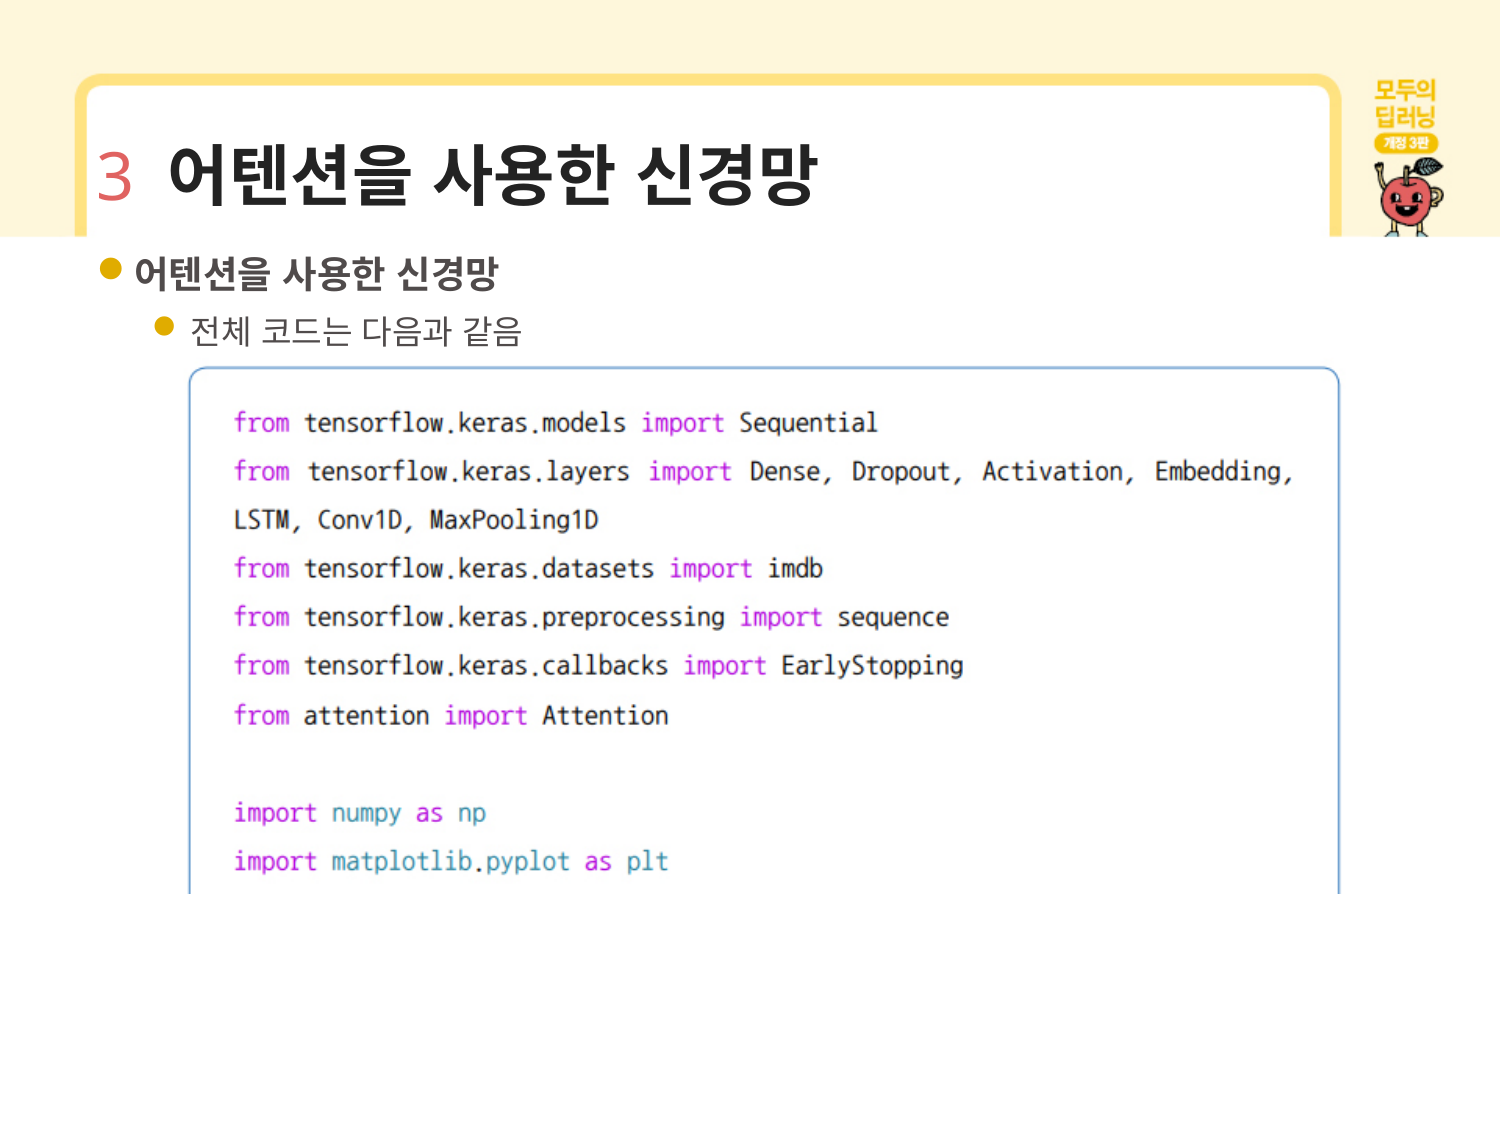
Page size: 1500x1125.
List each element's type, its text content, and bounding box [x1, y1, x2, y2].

picture [0, 0, 1500, 1125]
list 어텐션을 사용한 신경망 전체 코드는 다음과 같음 [81, 239, 1412, 1054]
title 3 어텐션을 사용한 신경망 [81, 90, 1412, 222]
